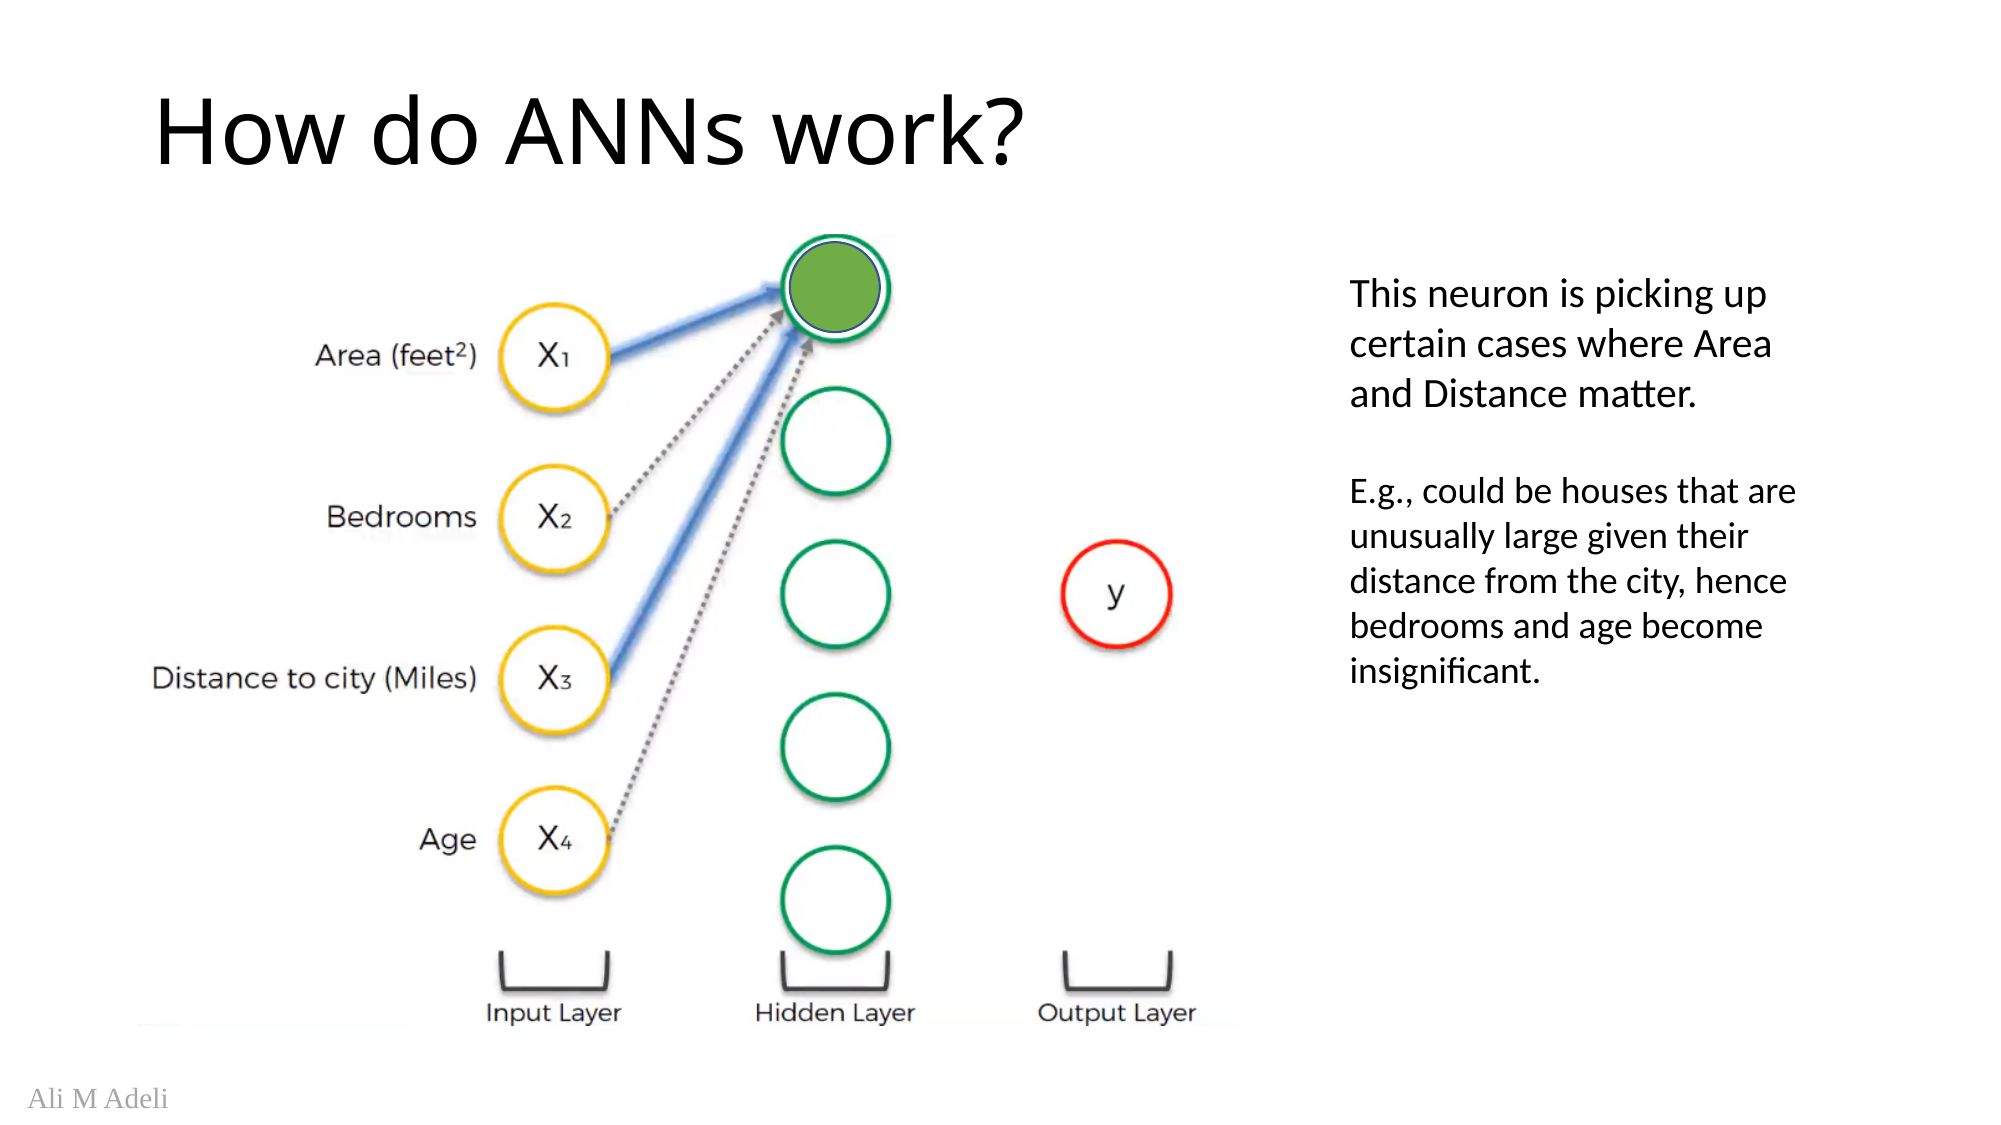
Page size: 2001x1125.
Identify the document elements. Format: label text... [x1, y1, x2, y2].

text_box This neuron is picking up certain cases where Area and Distance matter. E.g., could be houses that are unusually large given their distance from the city, hence bedrooms and age become insignificant. [1334, 258, 1846, 698]
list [137, 234, 1238, 1026]
title How do ANNs work? [137, 59, 1863, 210]
